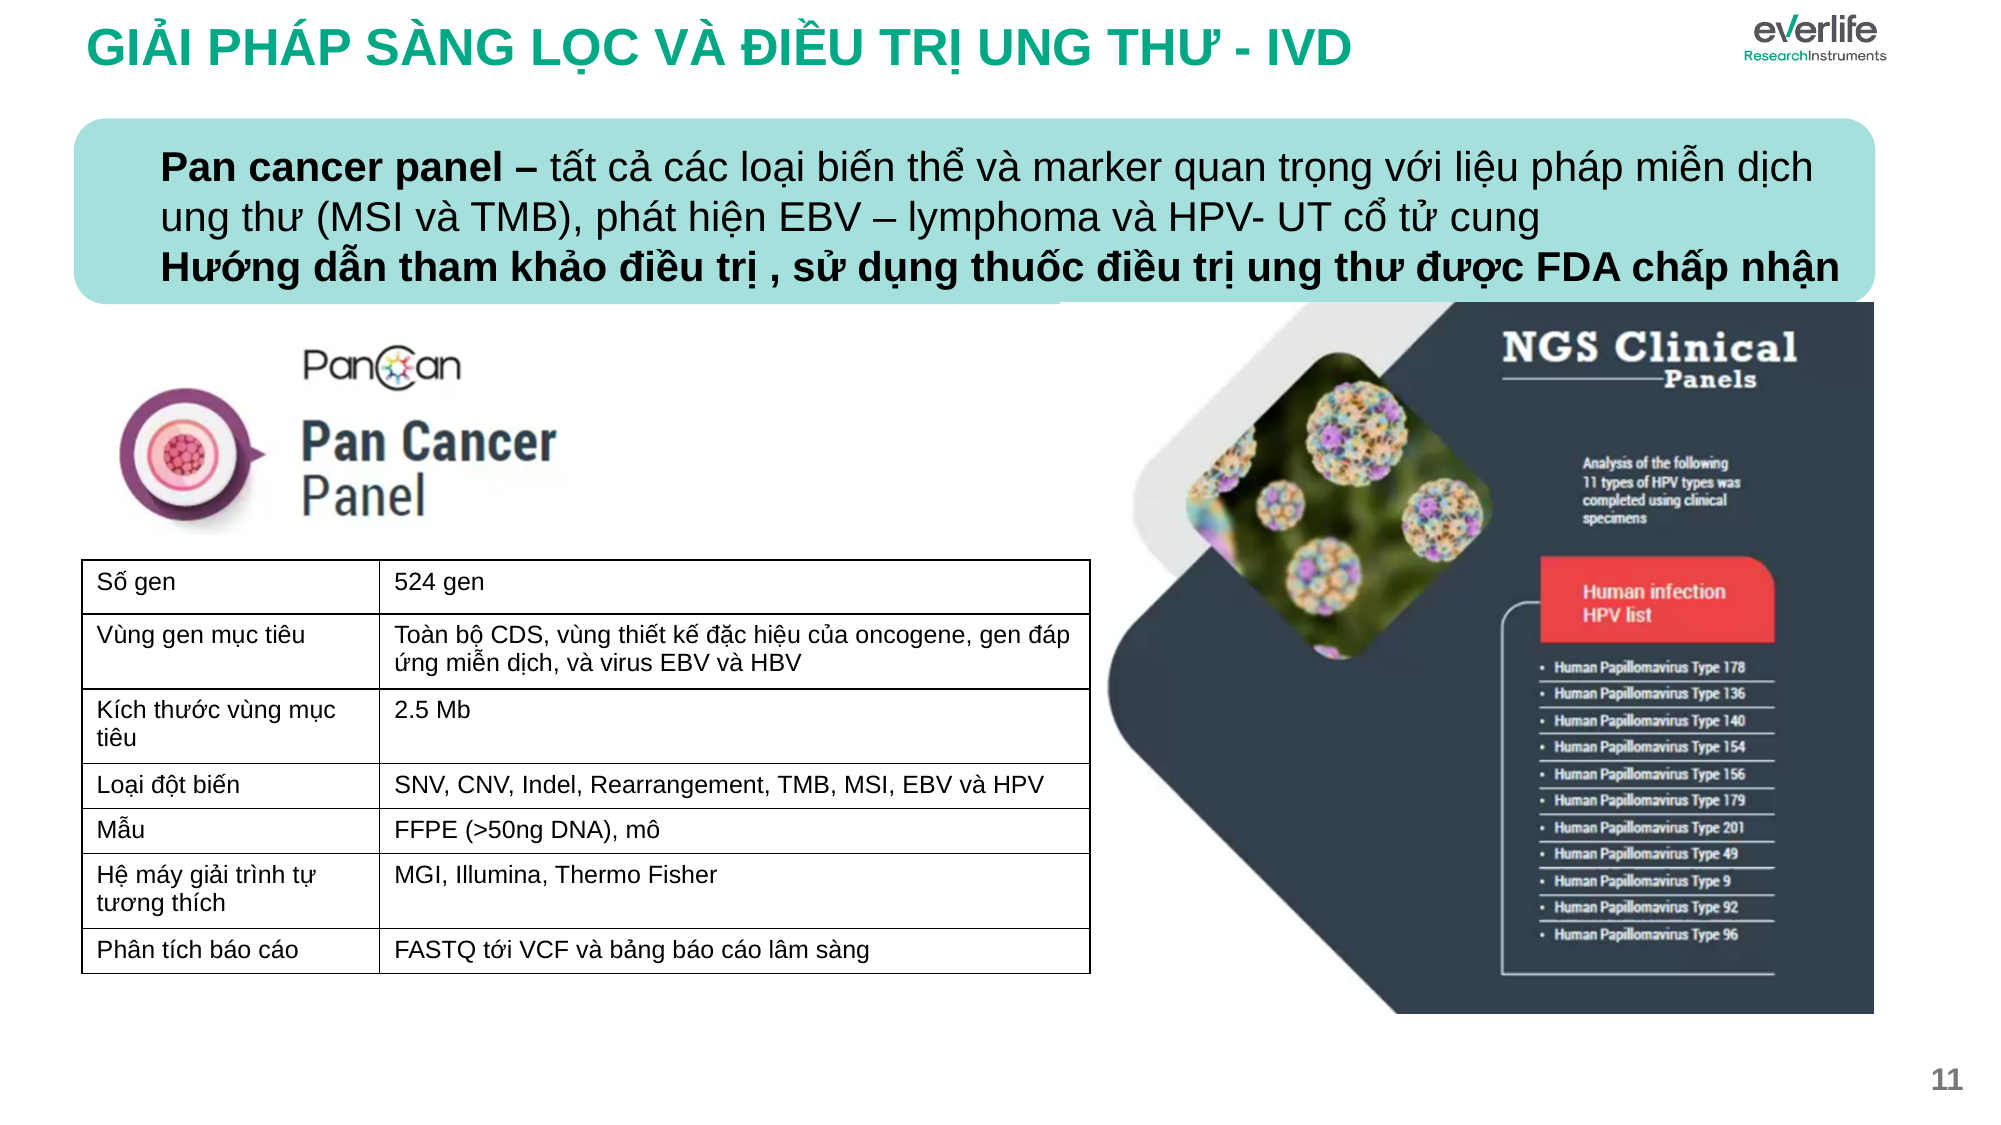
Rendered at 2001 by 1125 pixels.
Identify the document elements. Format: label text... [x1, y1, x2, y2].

table_cell SNV, CNV, Indel, Rearrangement, TMB, MSI, EBV và HPV [380, 764, 1059, 808]
picture [1720, 0, 1911, 102]
text_box Pan cancer panel – tất cả các loại biến thể và marker quan trọng với liệu pháp miễn dịch ung thư (MSI và TMB), phát hiện EBV – lymphoma và HPV- UT cổ tử cung Hướng dẫn tham khảo điều trị , sử dụng thuốc điều trị ung thư được FDA chấp nhận [145, 132, 1874, 298]
table_cell 2.5 Mb [380, 690, 1059, 763]
table_cell Phân tích báo cáo [83, 929, 379, 973]
table_cell Vùng gen mục tiêu [83, 615, 379, 688]
slide_number 11 [1873, 1047, 1979, 1108]
picture [1059, 302, 1875, 1015]
table_cell Mẫu [83, 809, 379, 853]
table_cell FFPE (>50ng DNA), mô [380, 809, 1059, 853]
table_header Số gen [83, 561, 379, 613]
table_cell Kích thước vùng mục tiêu [83, 690, 379, 763]
table_cell Toàn bộ CDS, vùng thiết kế đặc hiệu của oncogene, gen đáp ứng miễn dịch, và virus EBV và HBV [380, 615, 1059, 688]
table_cell FASTQ tới VCF và bảng báo cáo lâm sàng [380, 929, 1059, 973]
table_header 524 gen [380, 561, 1059, 613]
table_cell MGI, Illumina, Thermo Fisher [380, 854, 1059, 928]
text_box GIẢI PHÁP SÀNG LỌC VÀ ĐIỀU TRỊ UNG THƯ - IVD [71, 5, 1369, 83]
picture [81, 314, 639, 535]
table_cell Hệ máy giải trình tự tương thích [83, 854, 379, 928]
text_box [73, 118, 1870, 305]
table_cell Loại đột biến [83, 764, 379, 808]
